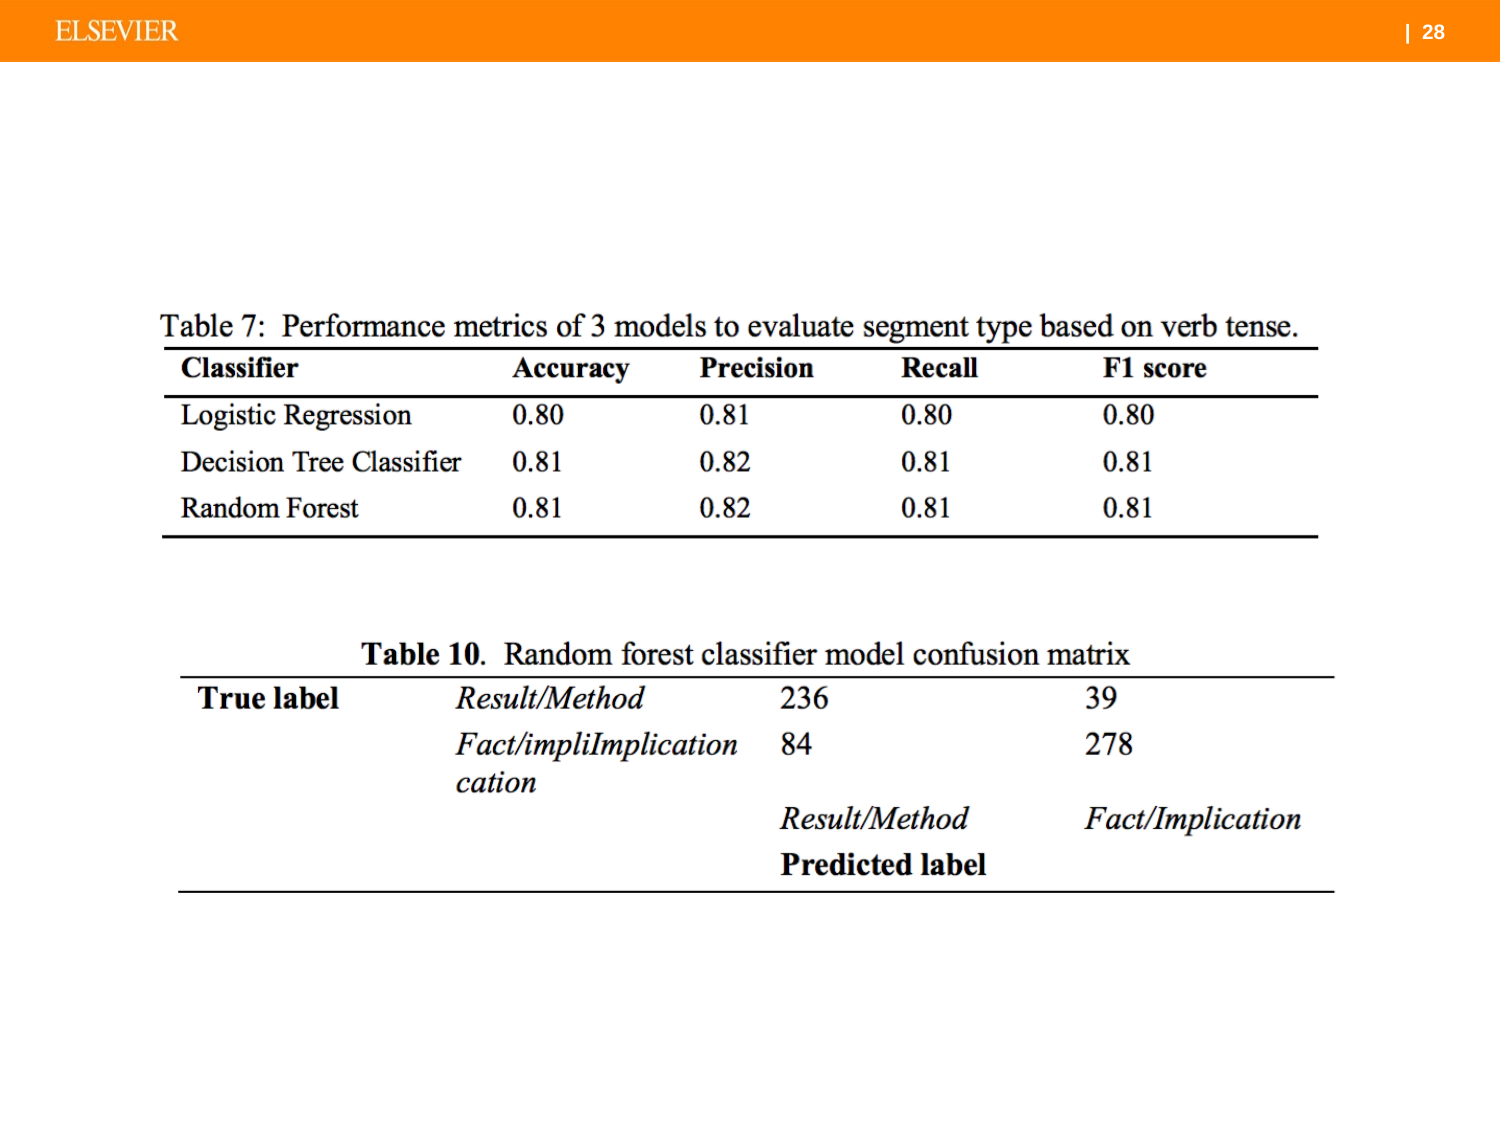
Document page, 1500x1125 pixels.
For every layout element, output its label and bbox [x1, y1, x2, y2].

picture [0, 0, 1500, 62]
picture [135, 301, 1366, 551]
list [100, 605, 1401, 938]
